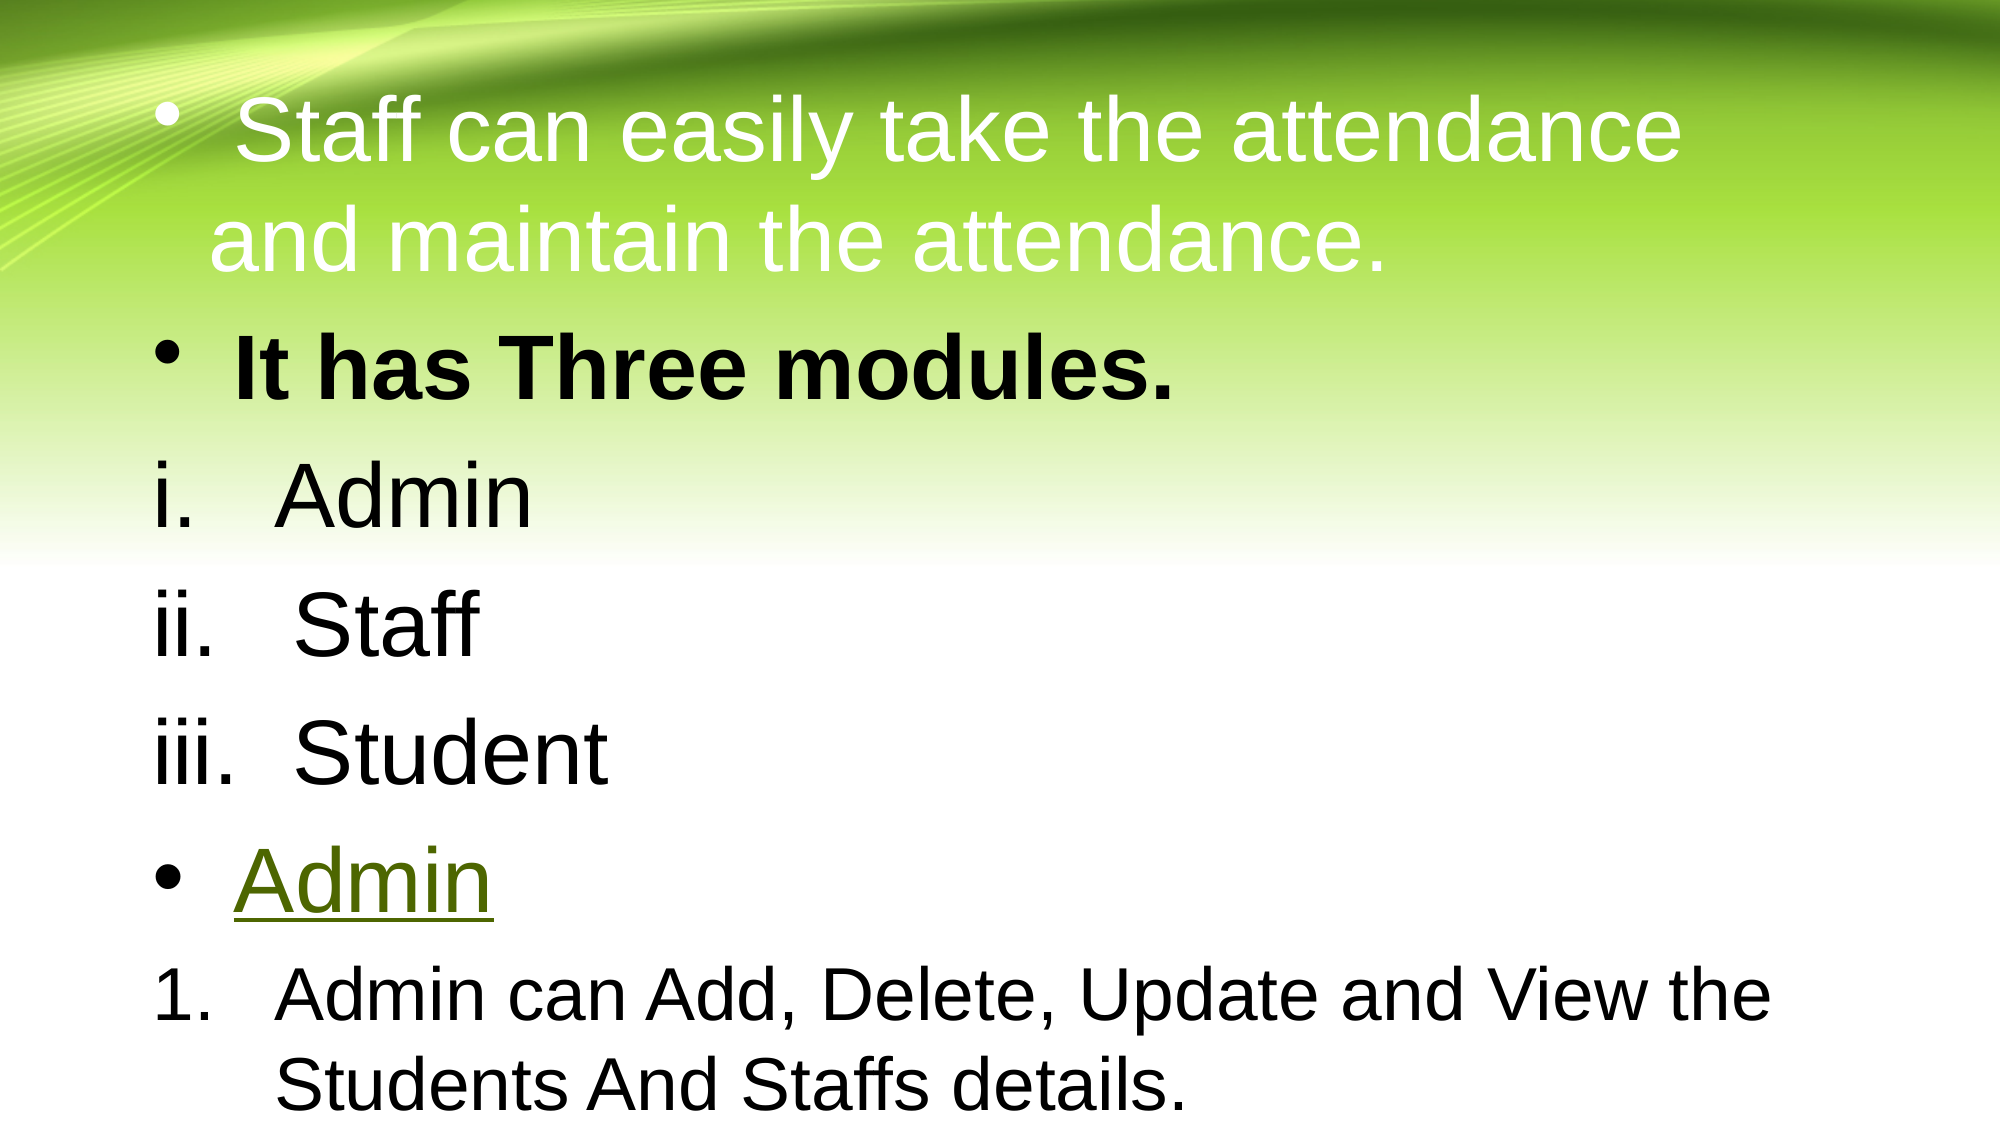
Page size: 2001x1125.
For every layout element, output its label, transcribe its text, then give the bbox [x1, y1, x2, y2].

picture [0, 0, 2000, 1125]
list Staff can easily take the attendance and maintain the attendance. It has Three modules. Admin Staff Student Admin Admin can Add, Delete, Update and View the Students And Staffs details. [137, 61, 1863, 1014]
